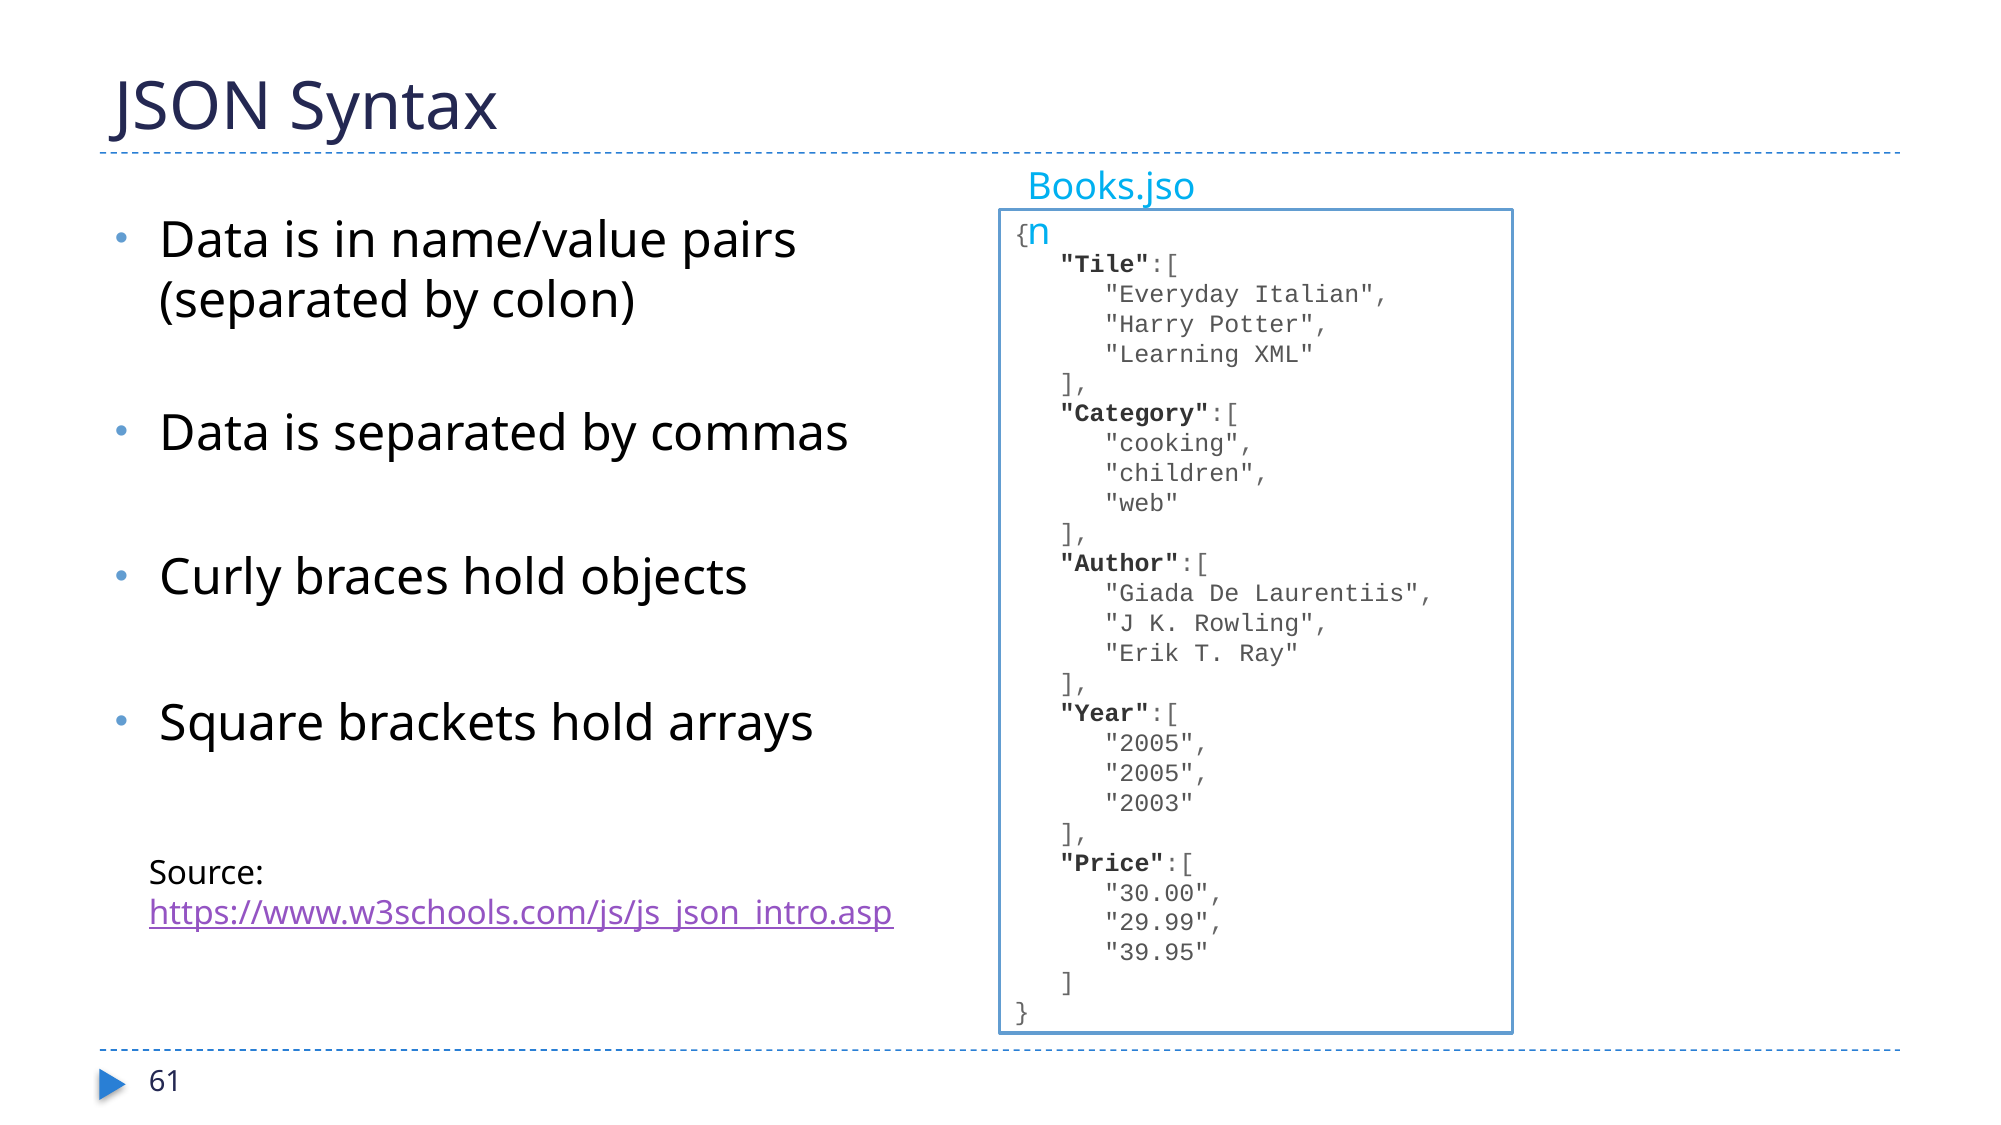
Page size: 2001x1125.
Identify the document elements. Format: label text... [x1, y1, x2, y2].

title JSON Syntax [99, 24, 1900, 151]
text_box Books.json [1012, 154, 1219, 260]
text_box { "Tile":[ "Everyday Italian", "Harry Potter", "Learning XML" ], "Category":[ "cooking", "children", "web" ], "Author":[ "Giada De Laurentiis", "J K. Rowling", "Erik T. Ray" ], "Year":[ "2005", "2005", "2003" ], "Price":[ "30.00", "29.99", "39.95" ] } [998, 208, 1514, 1035]
text_box Source: https://www.w3schools.com/js/js_json_intro.asp [133, 843, 922, 944]
list Data is in name/value pairs (separated by colon) Data is separated by commas Curly braces hold objects Square brackets hold arrays [99, 200, 1012, 688]
slide_number 61 [133, 1055, 568, 1103]
